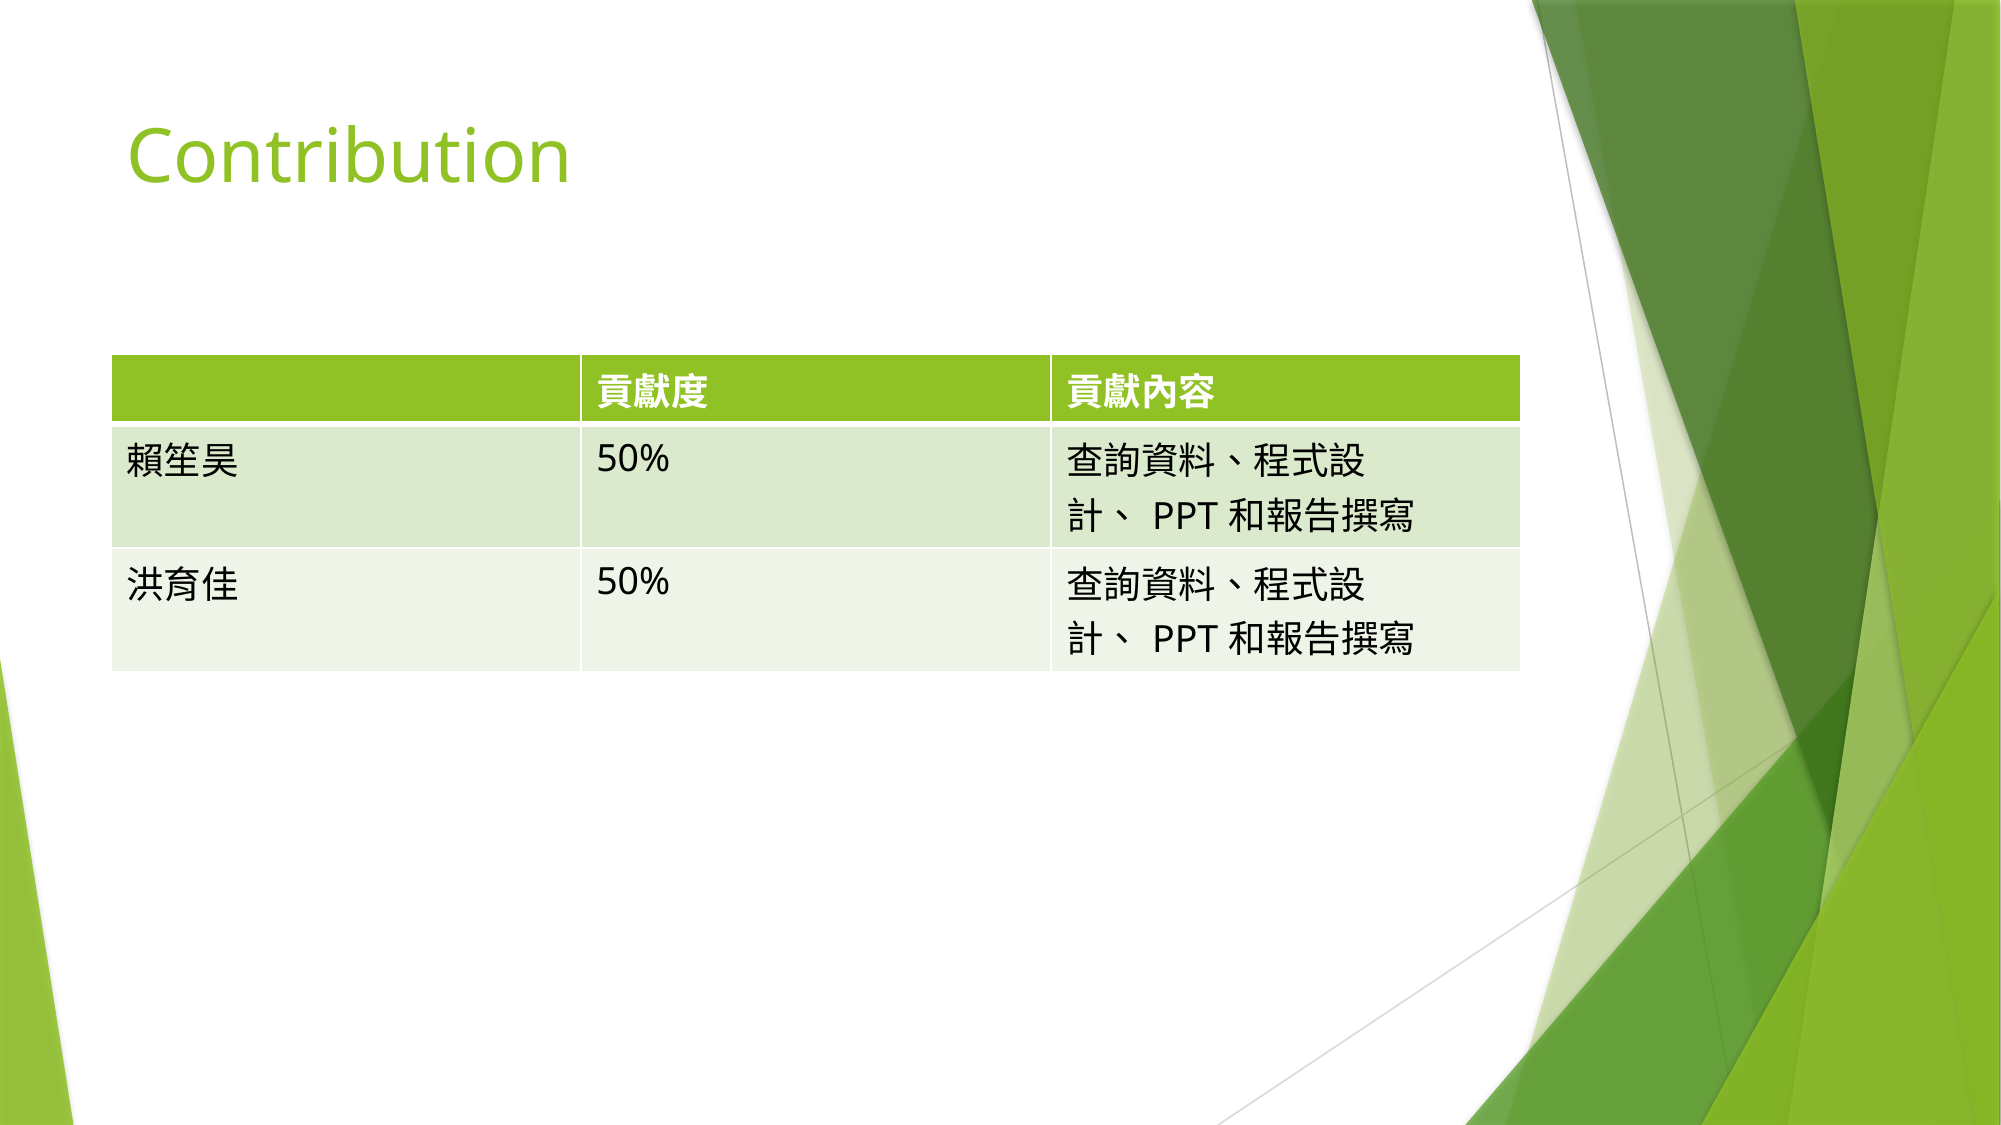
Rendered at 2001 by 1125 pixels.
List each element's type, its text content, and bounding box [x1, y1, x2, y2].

table_cell 洪育佳 [112, 549, 580, 671]
table_cell 50% [582, 549, 1050, 671]
table_cell 查詢資料、程式設計、PPT和報告撰寫 [1052, 549, 1520, 671]
table_cell 50% [582, 427, 1050, 547]
table_header 貢獻內容 [1052, 355, 1520, 421]
table_header 貢獻度 [582, 355, 1050, 421]
table_cell 查詢資料、程式設計、PPT和報告撰寫 [1052, 427, 1520, 547]
table_header [112, 355, 580, 421]
table_cell 賴笙昊 [112, 427, 580, 547]
title Contribution [111, 99, 1522, 317]
